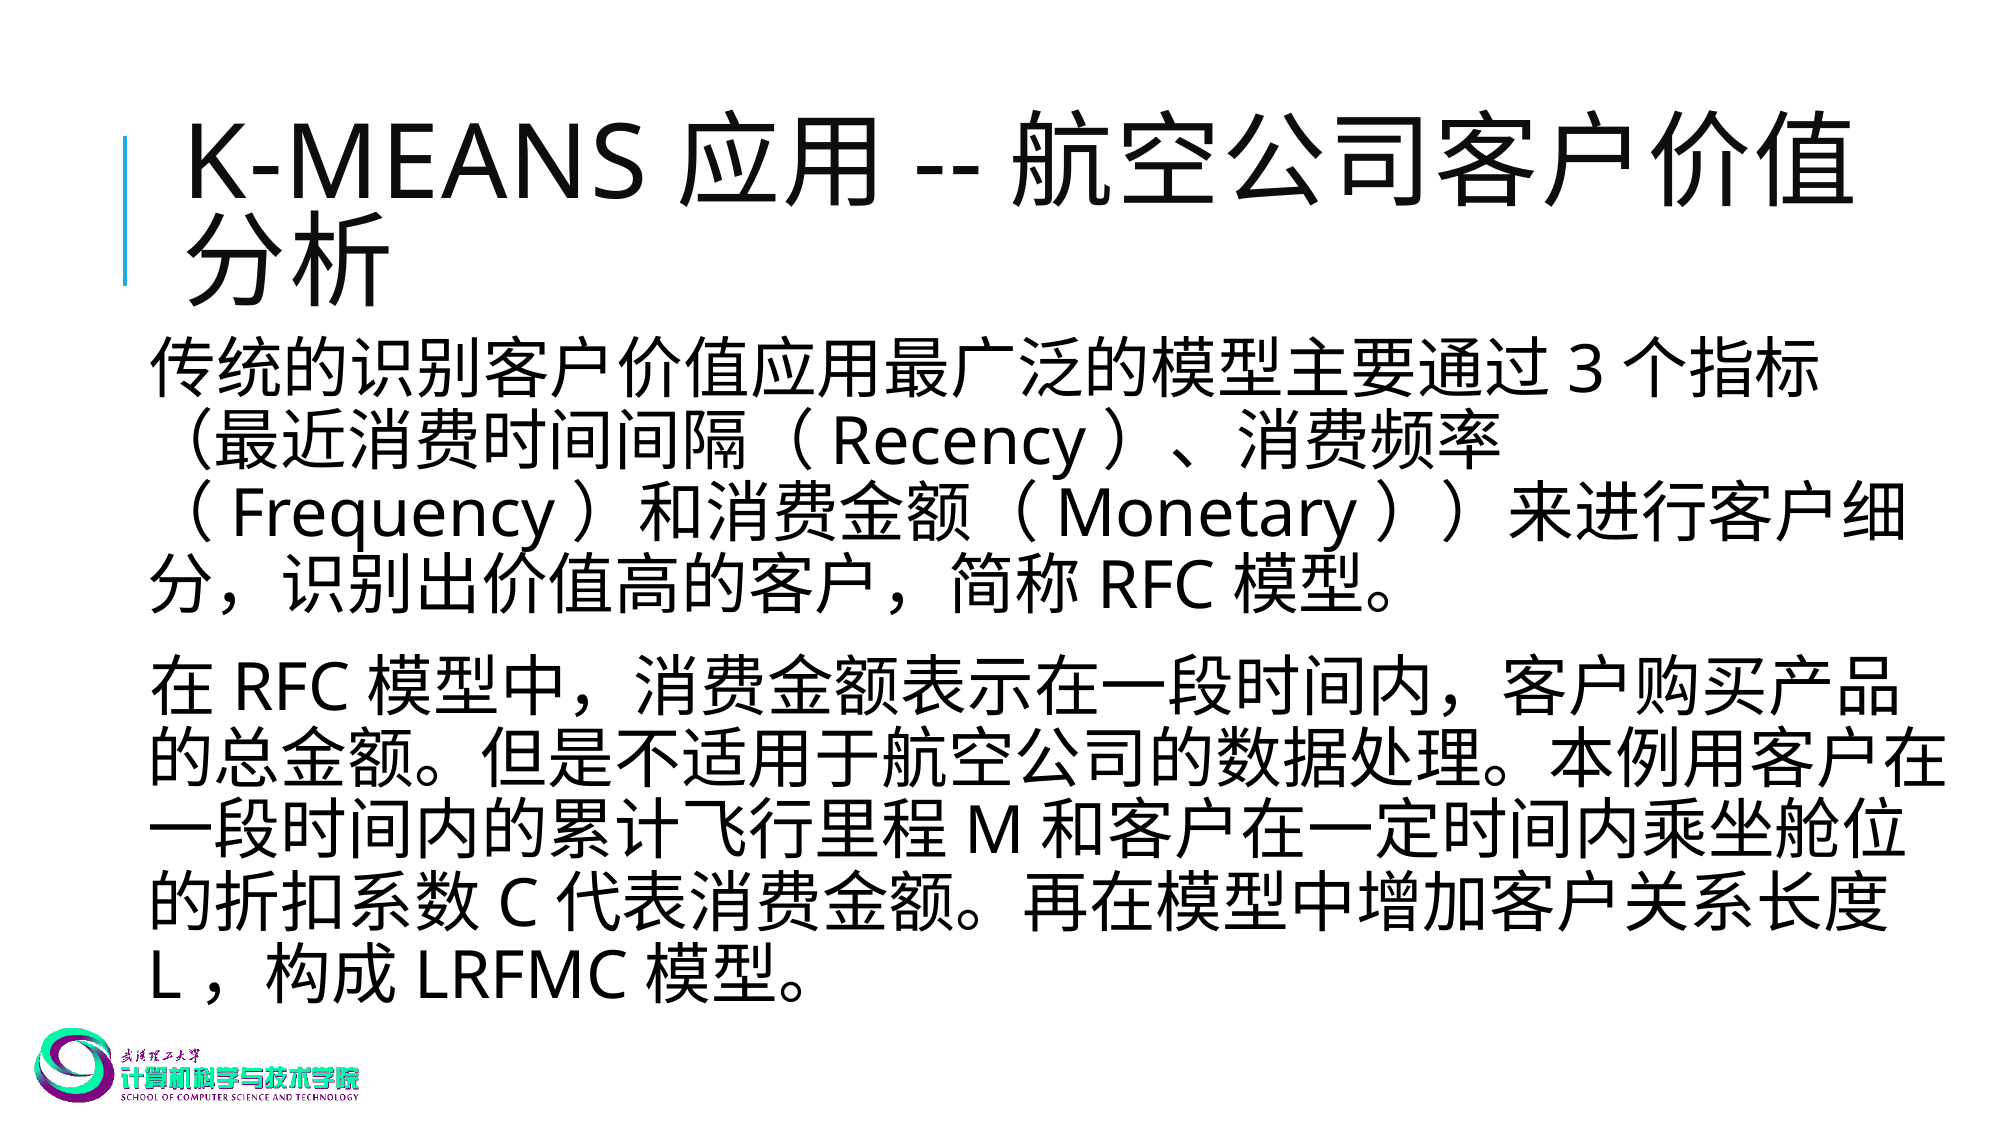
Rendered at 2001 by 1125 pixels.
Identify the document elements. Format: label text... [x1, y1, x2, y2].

picture [0, 962, 397, 1125]
list 传统的识别客户价值应用最广泛的模型主要通过3个指标（最近消费时间间隔（Recency）、消费频率（Frequency）和消费金额（Monetary））来进行客户细分，识别出价值高的客户，简称RFC模型。 在RFC模型中，消费金额表示在一段时间内，客户购买产品的总金额。但是不适用于航空公司的数据处理。本例用客户在一段时间内的累计飞行里程M和客户在一定时间内乘坐舱位的折扣系数C代表消费金额。再在模型中增加客户关系长度L，构成LRFMC模型。 [124, 327, 1961, 1029]
title K-means应用--航空公司客户价值分析 [168, 96, 1937, 327]
